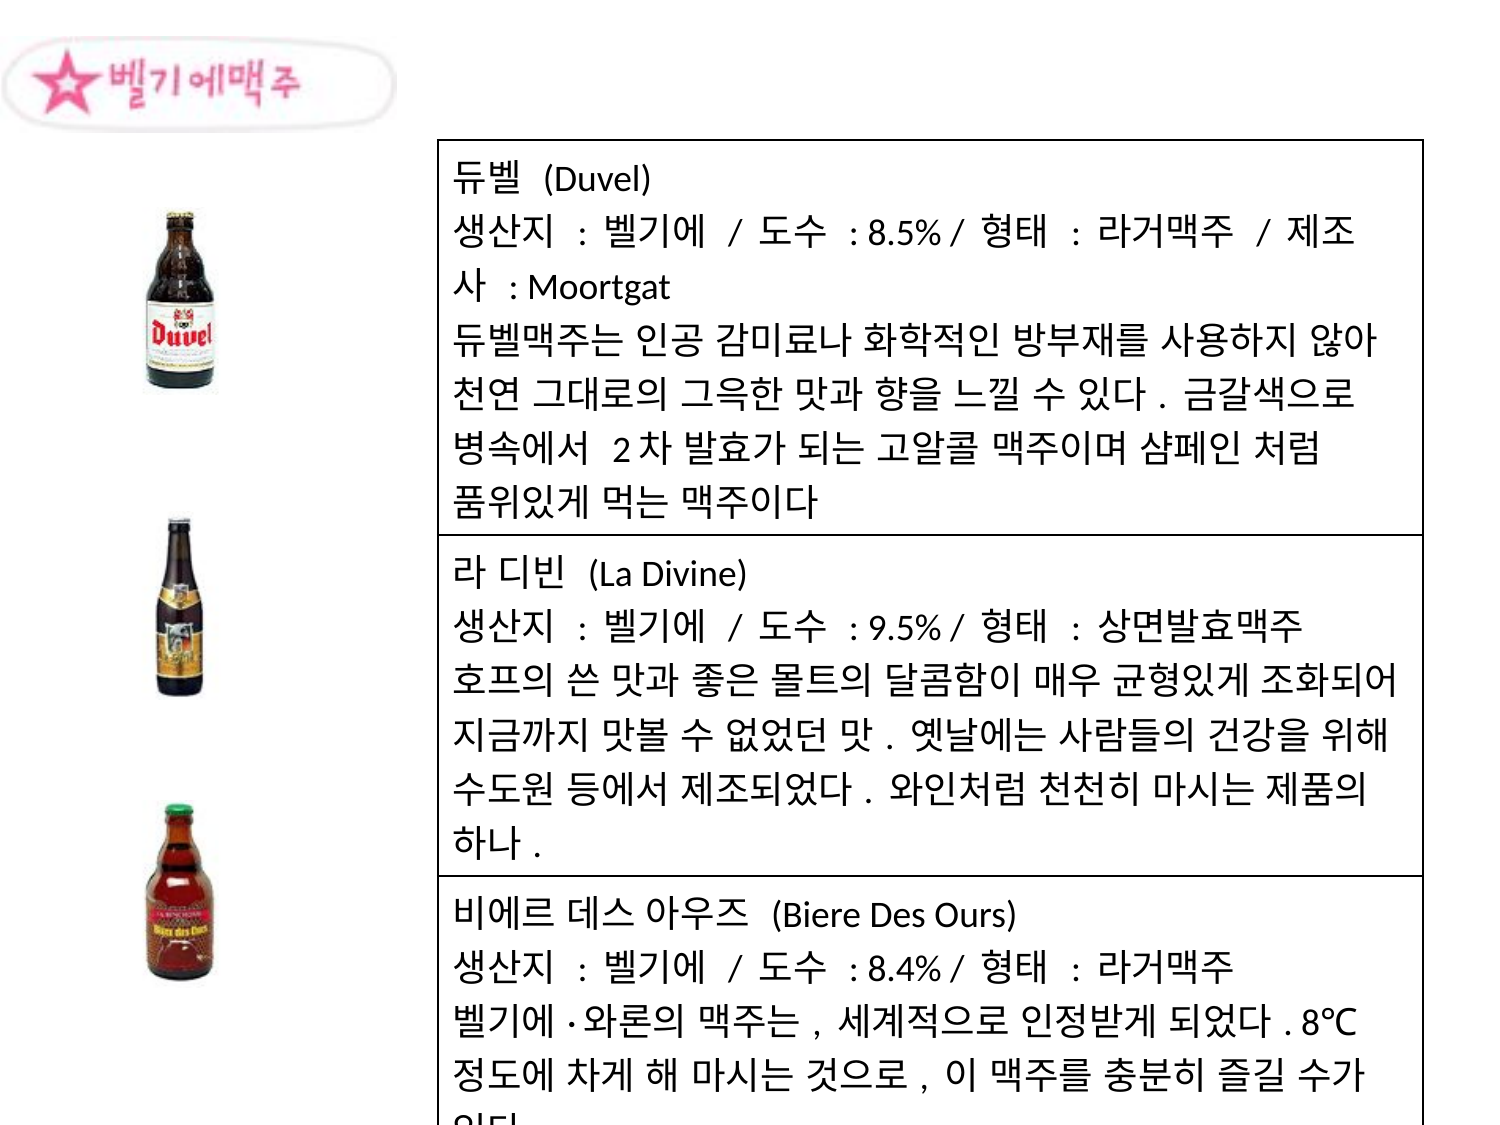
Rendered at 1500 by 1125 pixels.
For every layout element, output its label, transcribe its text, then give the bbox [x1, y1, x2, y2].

picture [118, 511, 244, 700]
table_header 듀벨 (Duvel) 생산지 : 벨기에 / 도수 : 8.5% / 형태 : 라거맥주 / 제조사 : Moortgat 듀벨맥주는 인공 감미료나 화학적인 방부재를 사용하지 않아 천연 그대로의 그윽한 맛과 향을 느낄 수 있다. 금갈색으로 병속에서 2차 발효가 되는 고알콜 맥주이며 샴페인 처럼 품위있게 먹는 맥주이다 [439, 141, 1422, 534]
table_cell 라 디빈 (La Divine) 생산지 : 벨기에 / 도수 : 9.5% / 형태 : 상면발효맥주 호프의 쓴 맛과 좋은 몰트의 달콤함이 매우 균형있게 조화되어 지금까지 맛볼 수 없었던 맛. 옛날에는 사람들의 건강을 위해 수도원 등에서 제조되었다. 와인처럼 천천히 마시는 제품의 하나. [439, 536, 1422, 875]
table_cell 비에르 데스 아우즈 (Biere Des Ours) 생산지 : 벨기에 / 도수 : 8.4% / 형태 : 라거맥주 벨기에·와론의 맥주는, 세계적으로 인정받게 되었다. 8℃정도에 차게 해 마시는 것으로, 이 맥주를 충분히 즐길 수가 있다 [439, 877, 1422, 1125]
picture [0, 36, 397, 133]
picture [118, 800, 244, 988]
picture [118, 207, 244, 395]
